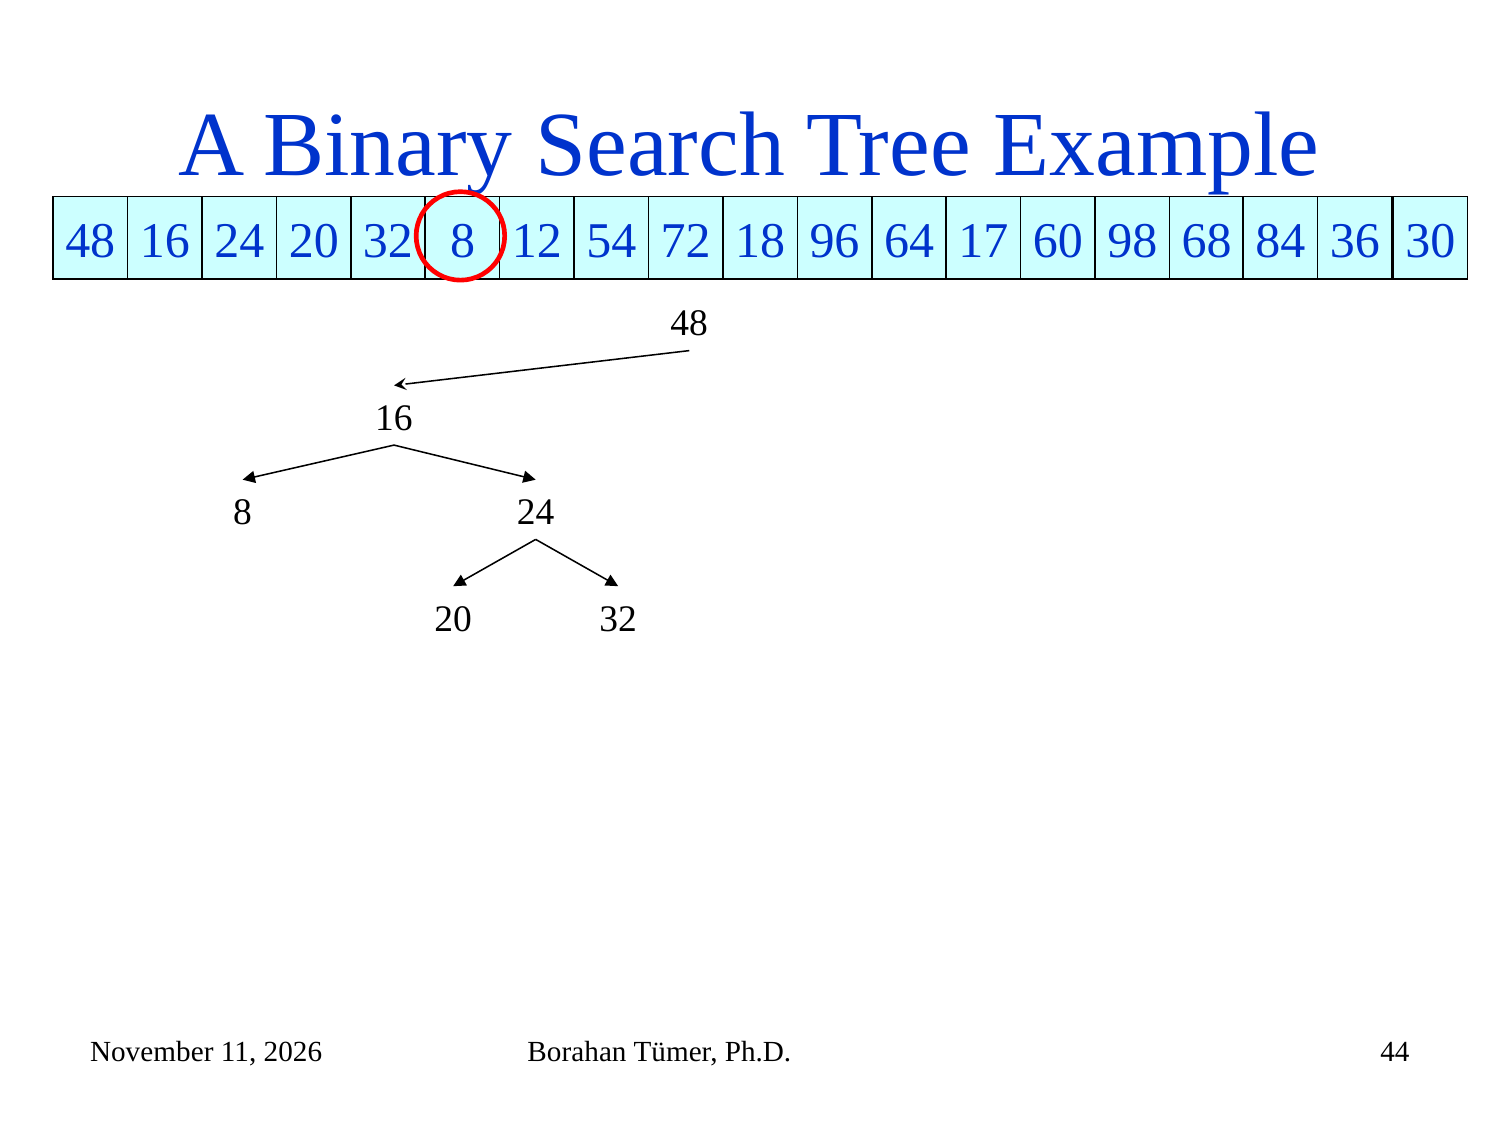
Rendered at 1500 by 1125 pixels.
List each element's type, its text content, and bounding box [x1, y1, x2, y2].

text_box 20 [419, 586, 487, 646]
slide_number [75, 1024, 425, 1103]
text_box 32 [584, 586, 652, 646]
slide_number 44 [1074, 1024, 1425, 1103]
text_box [242, 445, 394, 480]
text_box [53, 196, 1468, 280]
footer Borahan Tümer, Ph.D. [512, 1024, 988, 1103]
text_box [535, 539, 619, 587]
text_box 48 [655, 290, 723, 351]
text_box 8 [218, 479, 267, 540]
text_box [441, 191, 480, 196]
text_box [394, 445, 536, 480]
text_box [393, 350, 690, 386]
text_box 24 [502, 479, 570, 539]
title A Binary Search Tree Example [75, 45, 1425, 196]
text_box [453, 539, 535, 587]
text_box 16 [360, 385, 428, 445]
